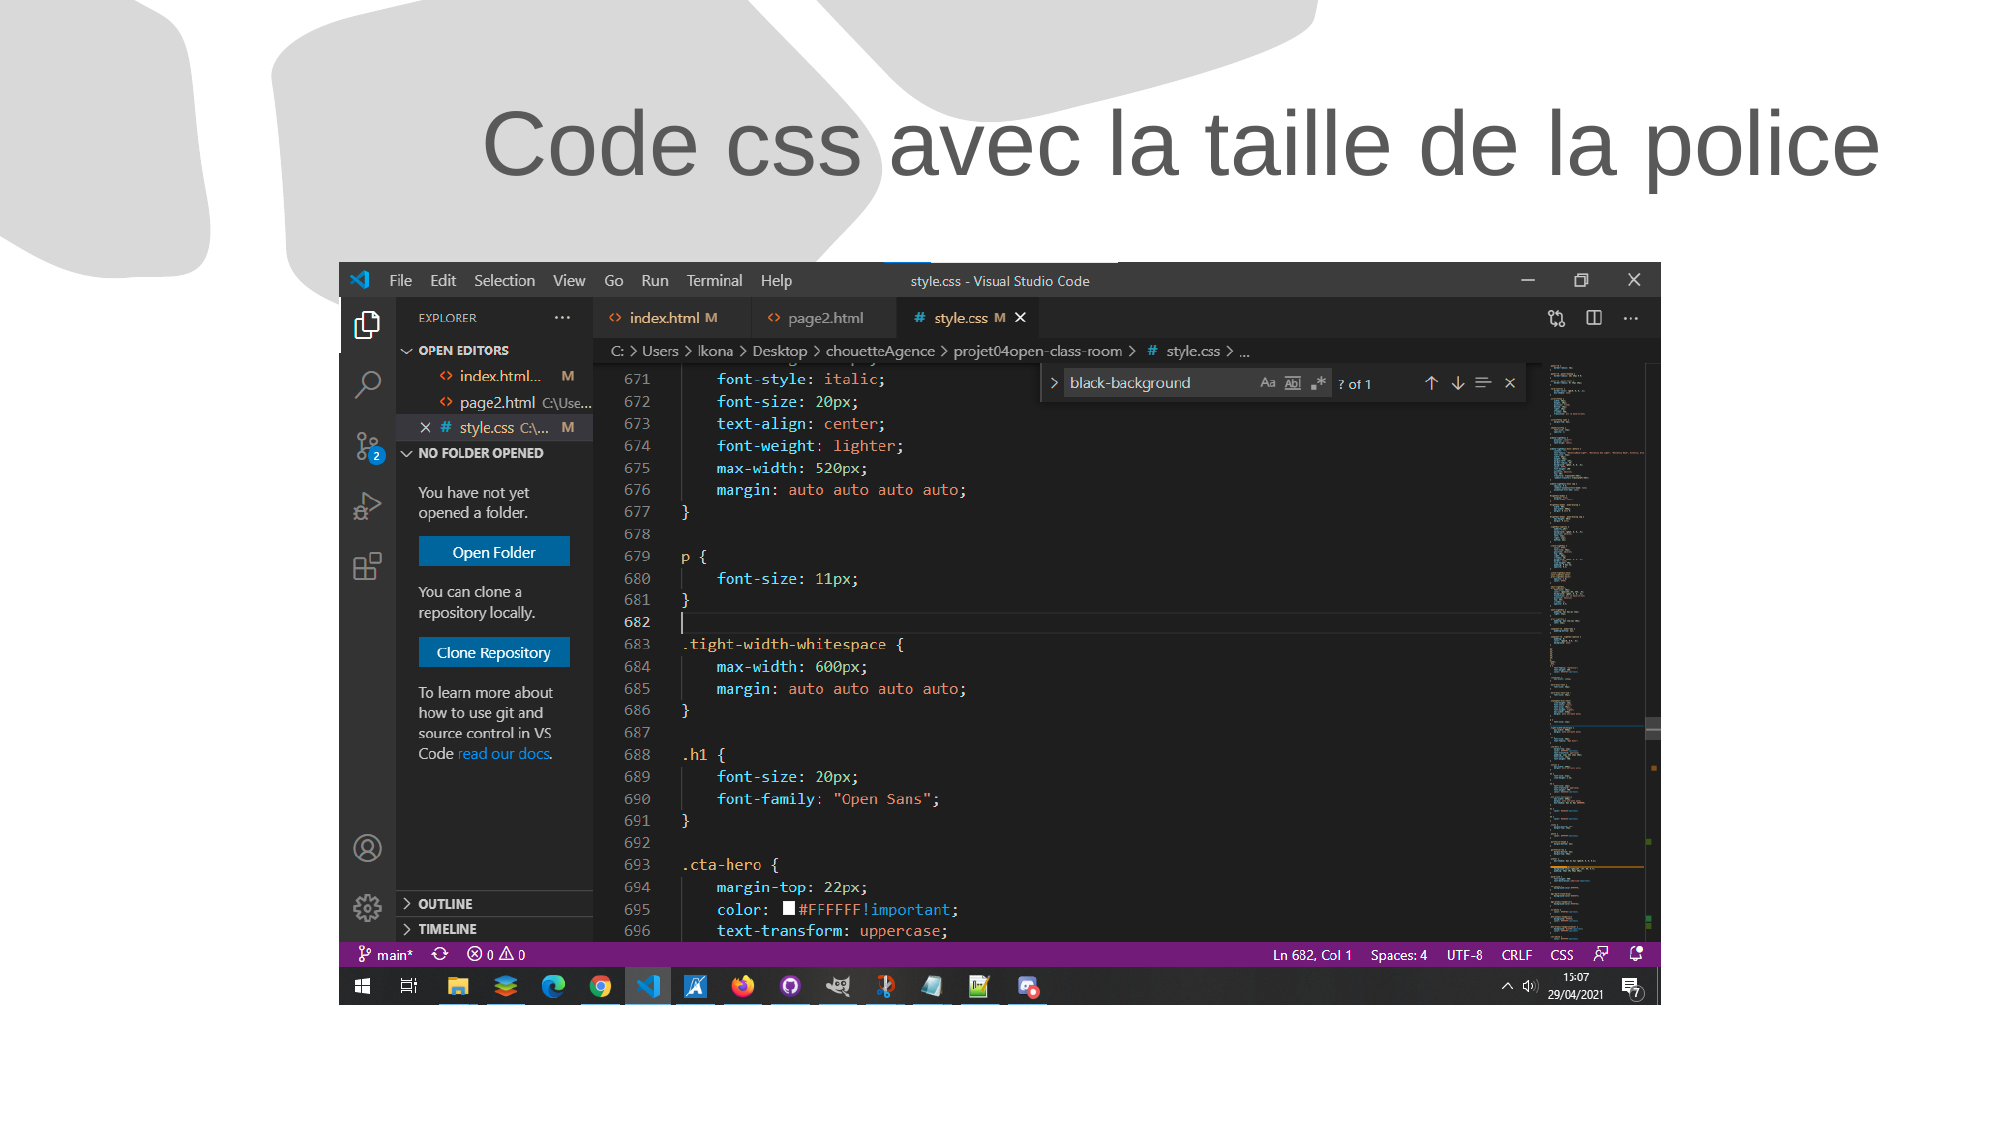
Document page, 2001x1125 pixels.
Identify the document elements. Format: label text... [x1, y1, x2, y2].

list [339, 262, 1661, 1006]
title Code css avec la taille de la police [99, 45, 1900, 233]
